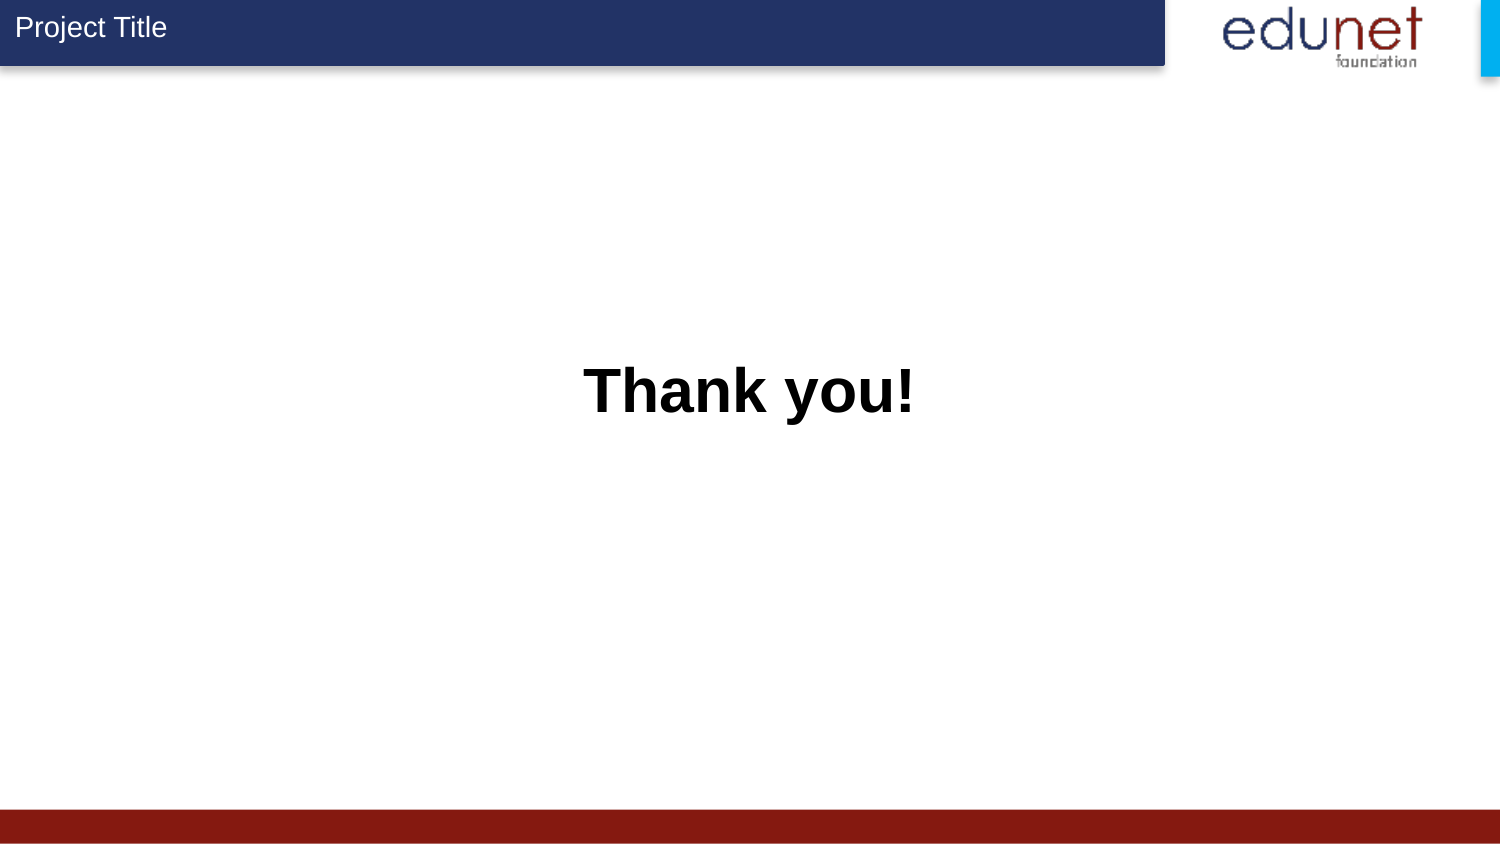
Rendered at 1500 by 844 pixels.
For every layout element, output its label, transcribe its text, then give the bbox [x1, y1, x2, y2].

picture [1219, 4, 1424, 72]
text_box Thank you! [518, 334, 982, 422]
